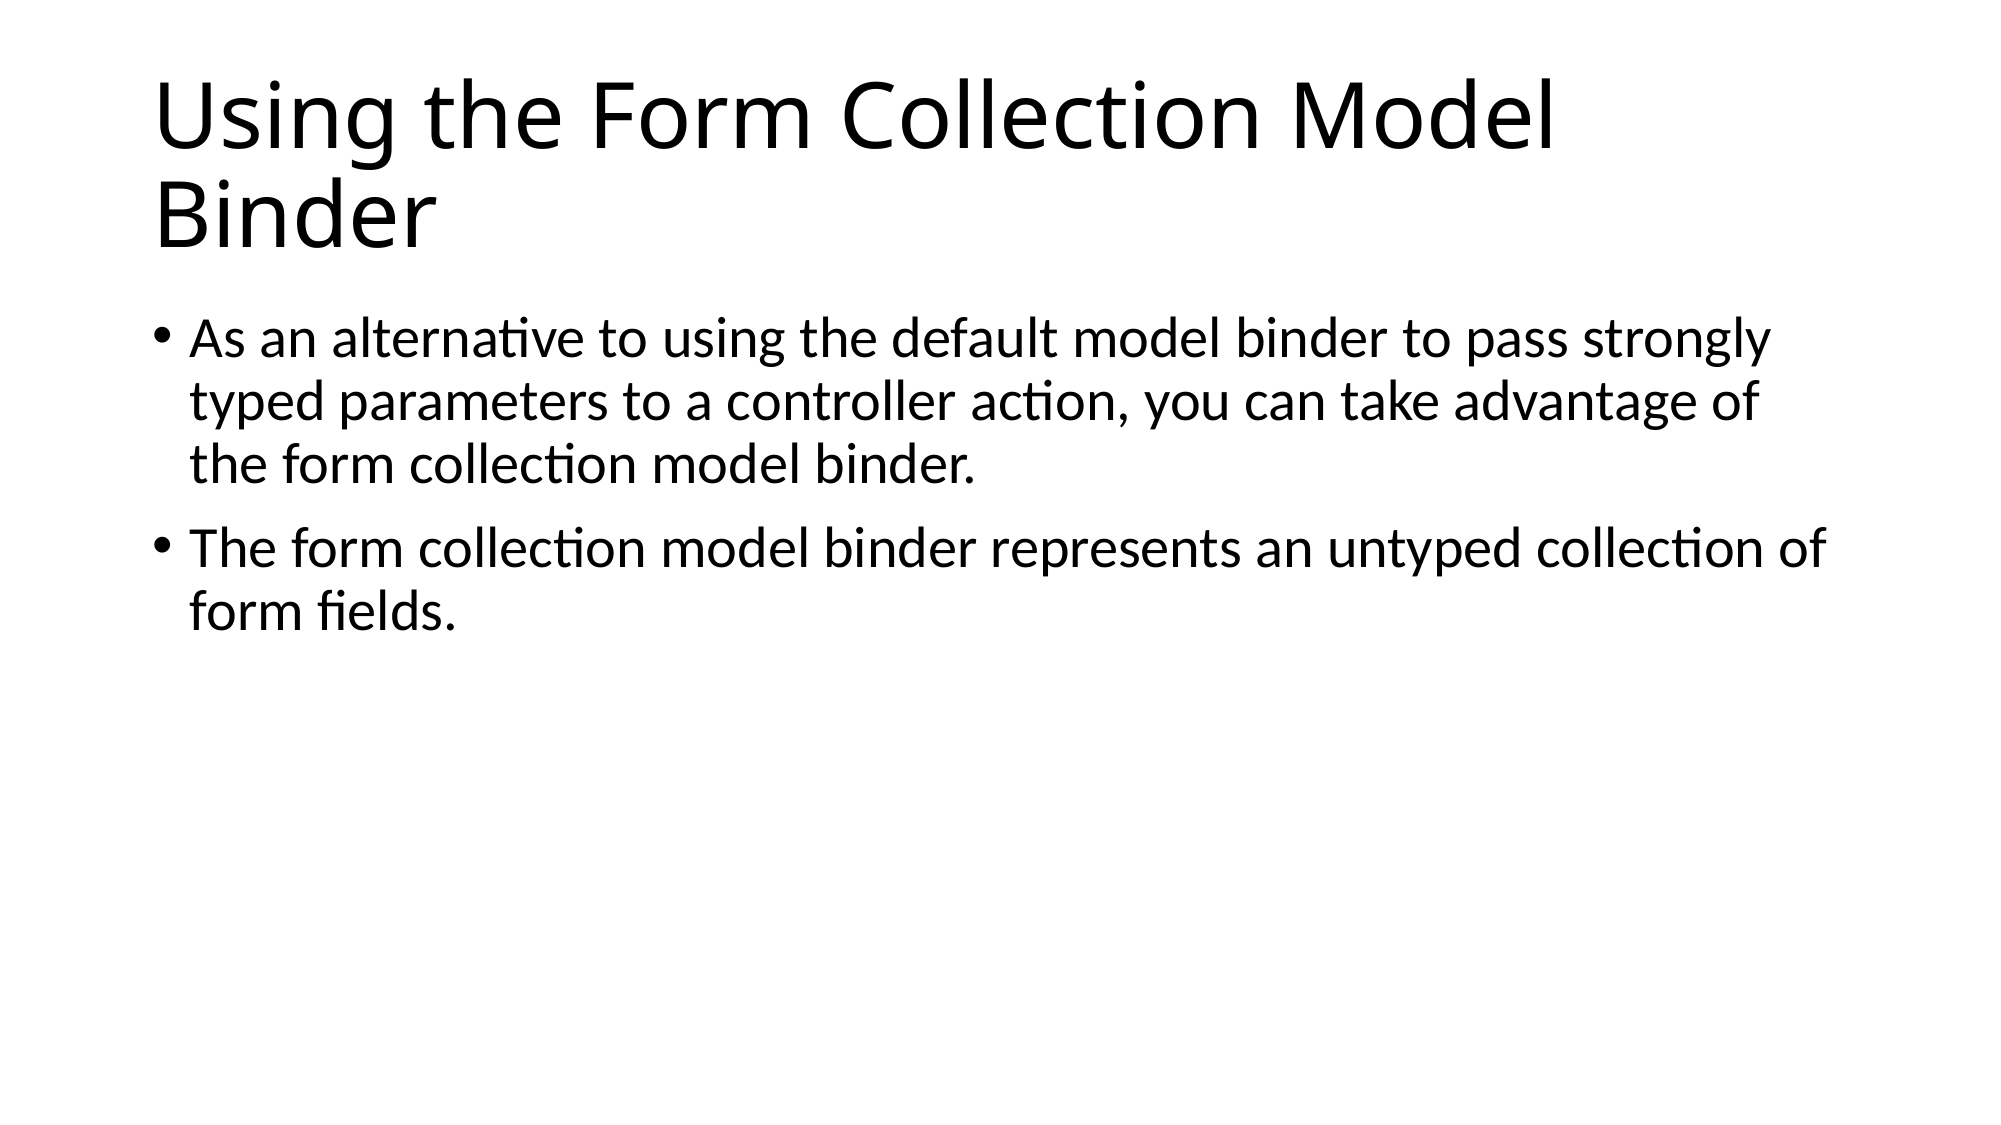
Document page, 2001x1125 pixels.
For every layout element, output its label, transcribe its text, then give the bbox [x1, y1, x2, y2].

list As an alternative to using the default model binder to pass strongly typed parameters to a controller action, you can take advantage of the form collection model binder. The form collection model binder represents an untyped collection of form fields. [137, 299, 1863, 1014]
title Using the Form Collection Model Binder [137, 59, 1863, 278]
